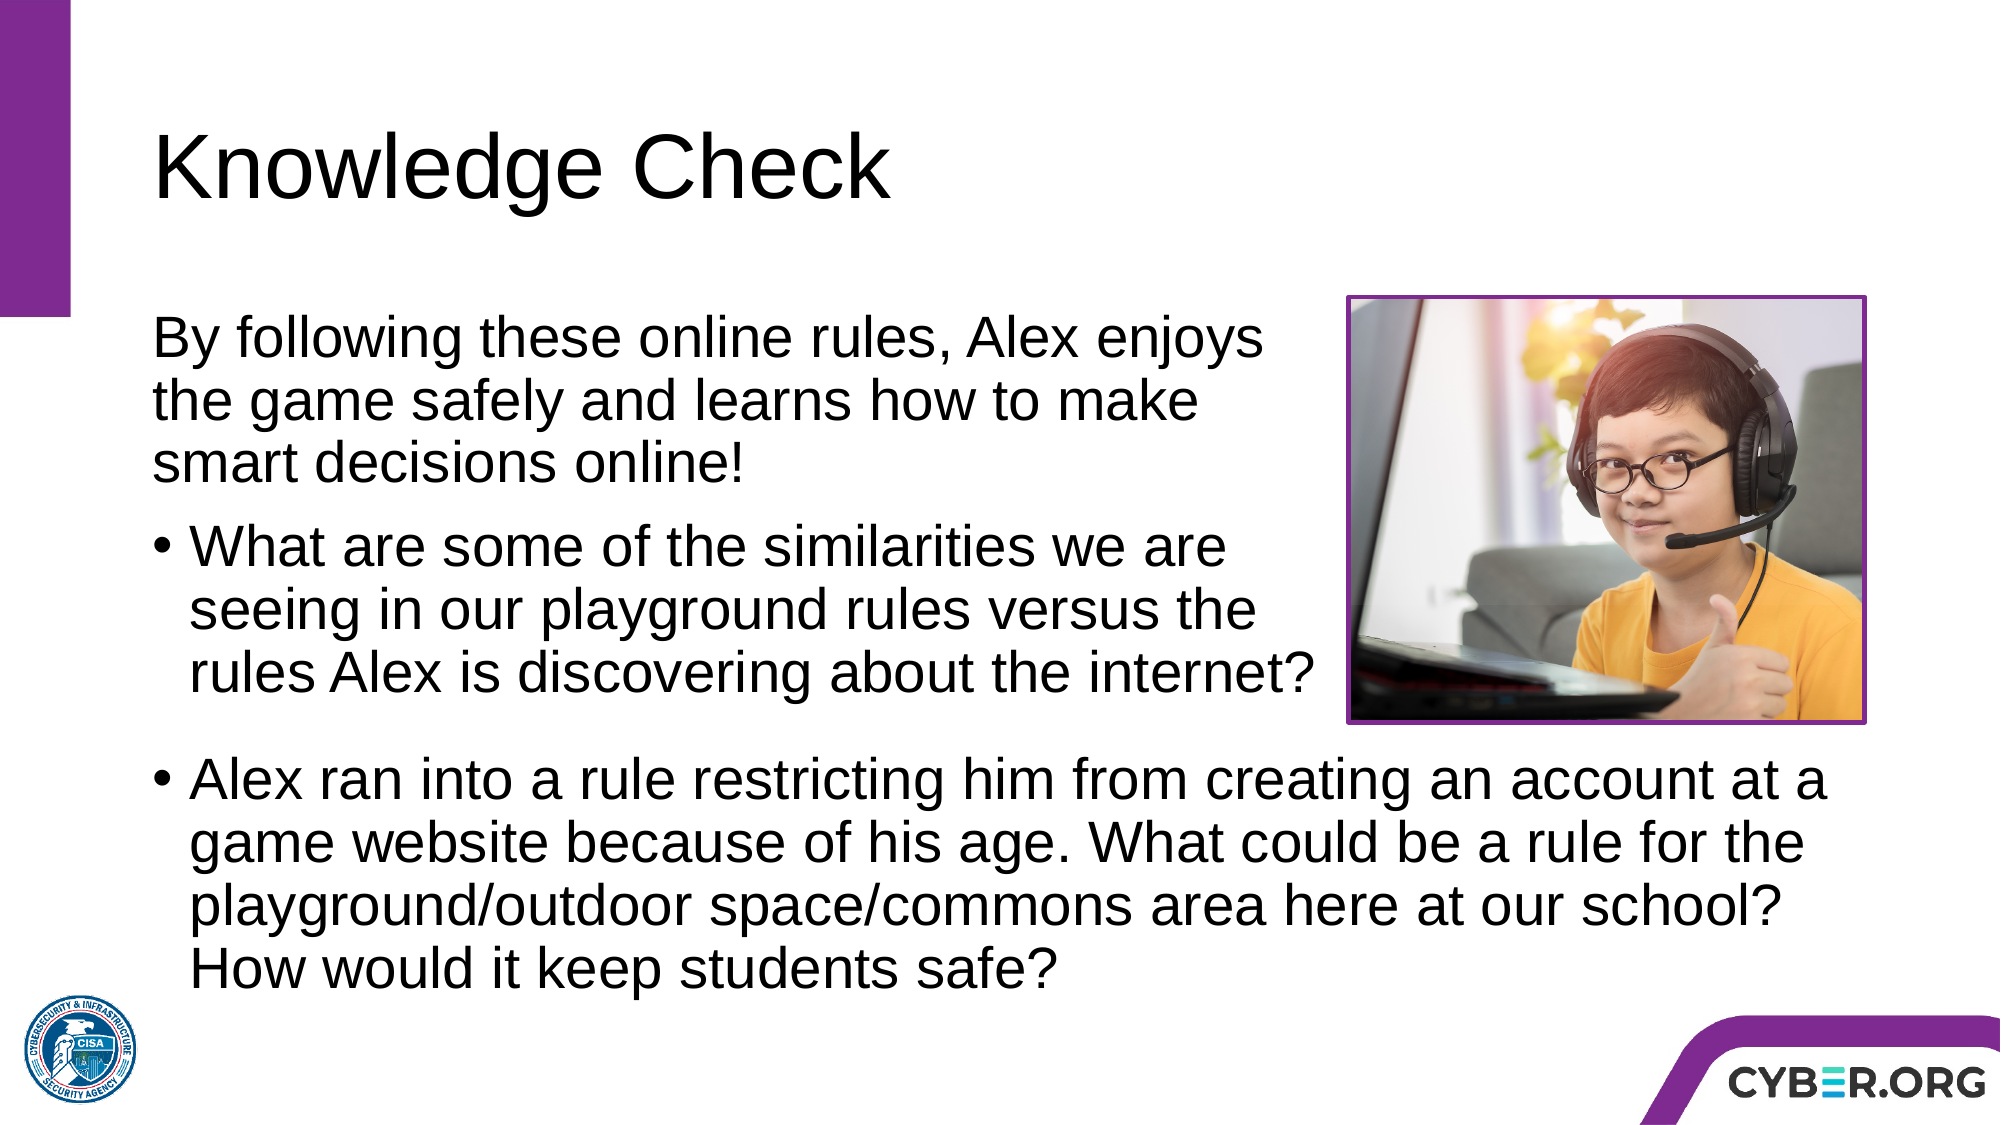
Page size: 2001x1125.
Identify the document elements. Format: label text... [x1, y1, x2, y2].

list By following these online rules, Alex enjoys the game safely and learns how to make smart decisions online! What are some of the similarities we are seeing in our playground rules versus the rules Alex is discovering about the internet? [137, 299, 1346, 720]
text_box Alex ran into a rule restricting him from creating an account at a game website because of his age. What could be a rule for the playground/outdoor space/commons area here at our school? How would it keep students safe? [137, 741, 1863, 1052]
picture [0, 0, 2000, 1125]
title Knowledge Check [137, 59, 1863, 278]
